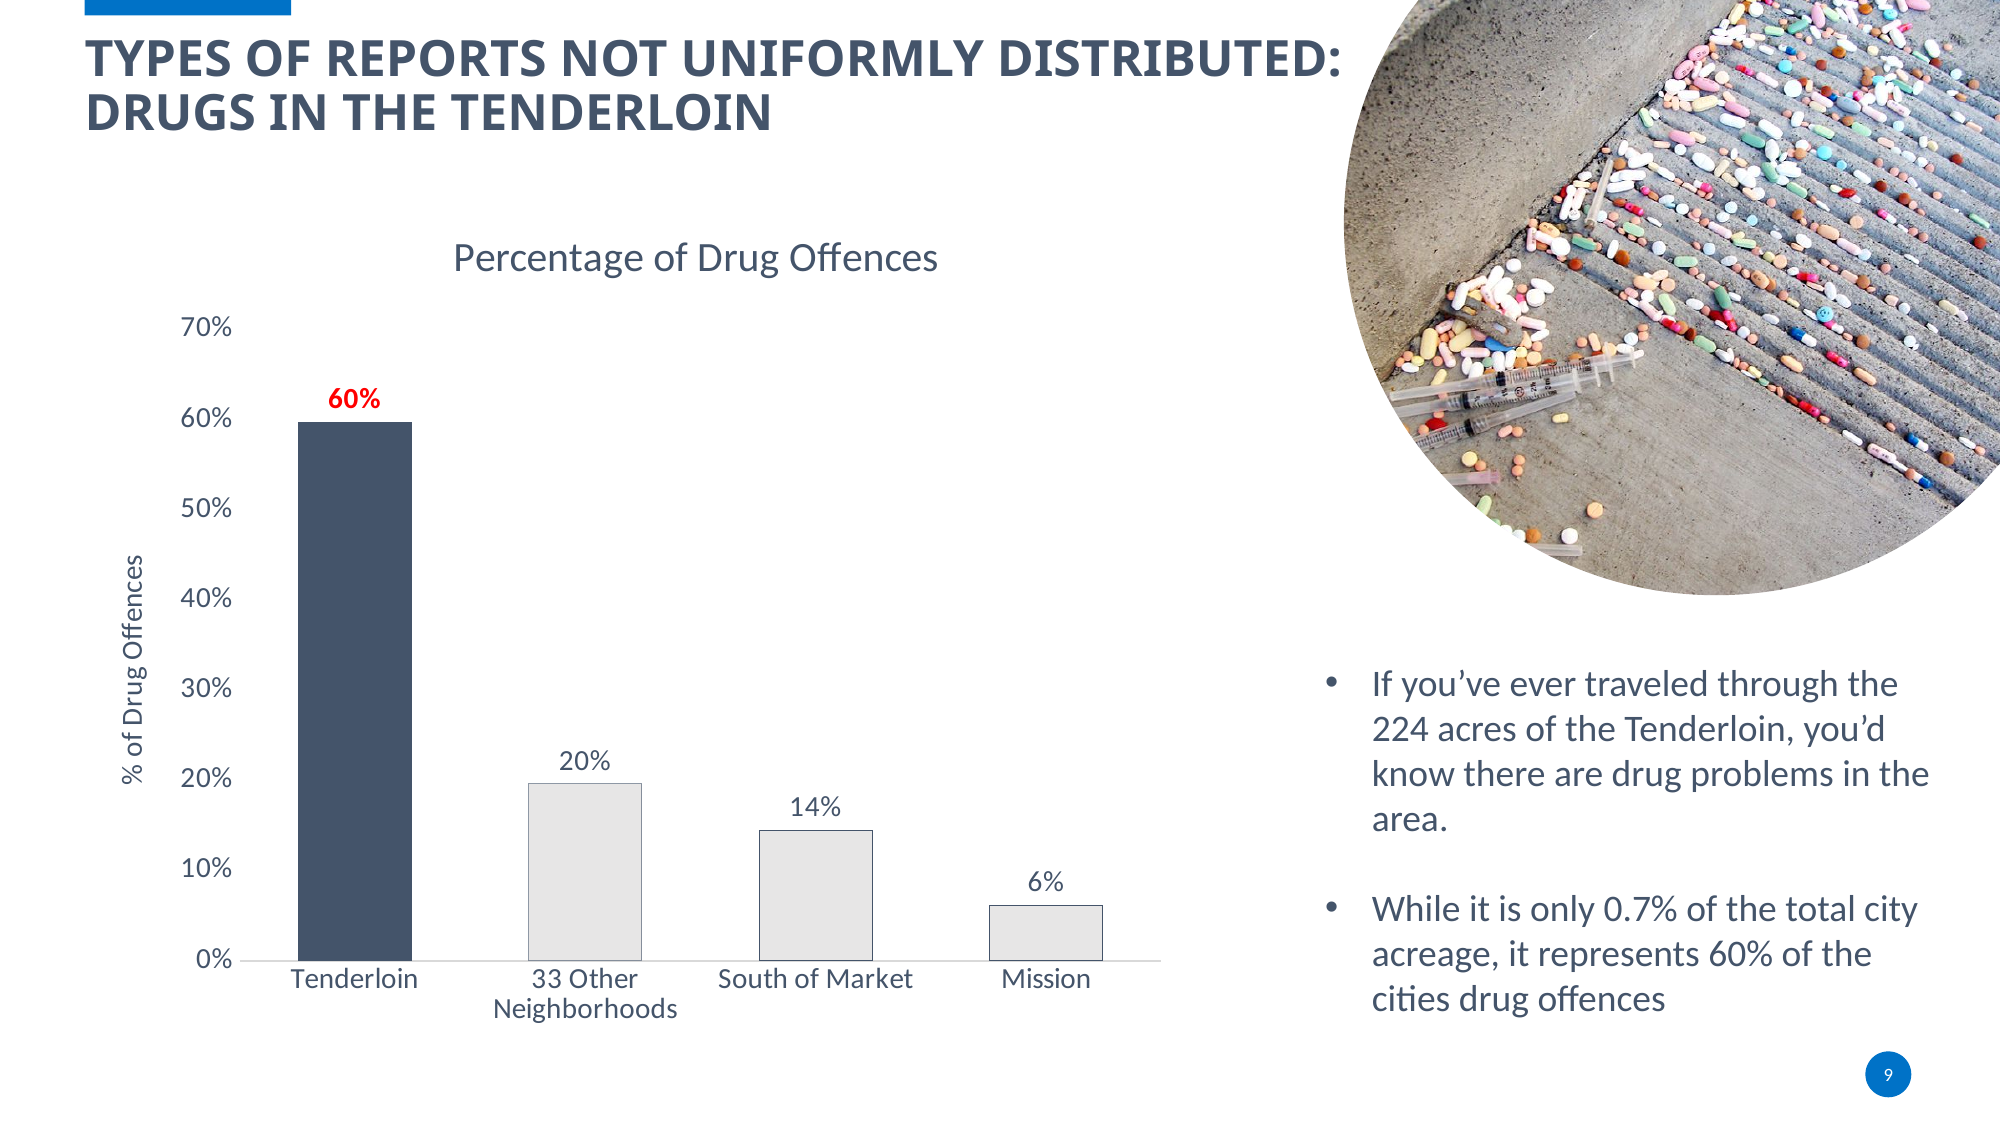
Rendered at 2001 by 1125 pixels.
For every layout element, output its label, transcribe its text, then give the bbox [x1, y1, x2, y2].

slide_number 9 [1864, 1059, 1913, 1090]
picture [1343, 0, 2000, 596]
chart [84, 206, 1184, 1044]
text_box If you’ve ever traveled through the 224 acres of the Tenderloin, you’d know there are drug problems in the area. While it is only 0.7% of the total city acreage, it represents 60% of the cities drug offences [1310, 651, 1948, 1027]
title Types of Reports Not Uniformly Distributed: Drugs in The Tenderloin [84, 18, 1343, 226]
